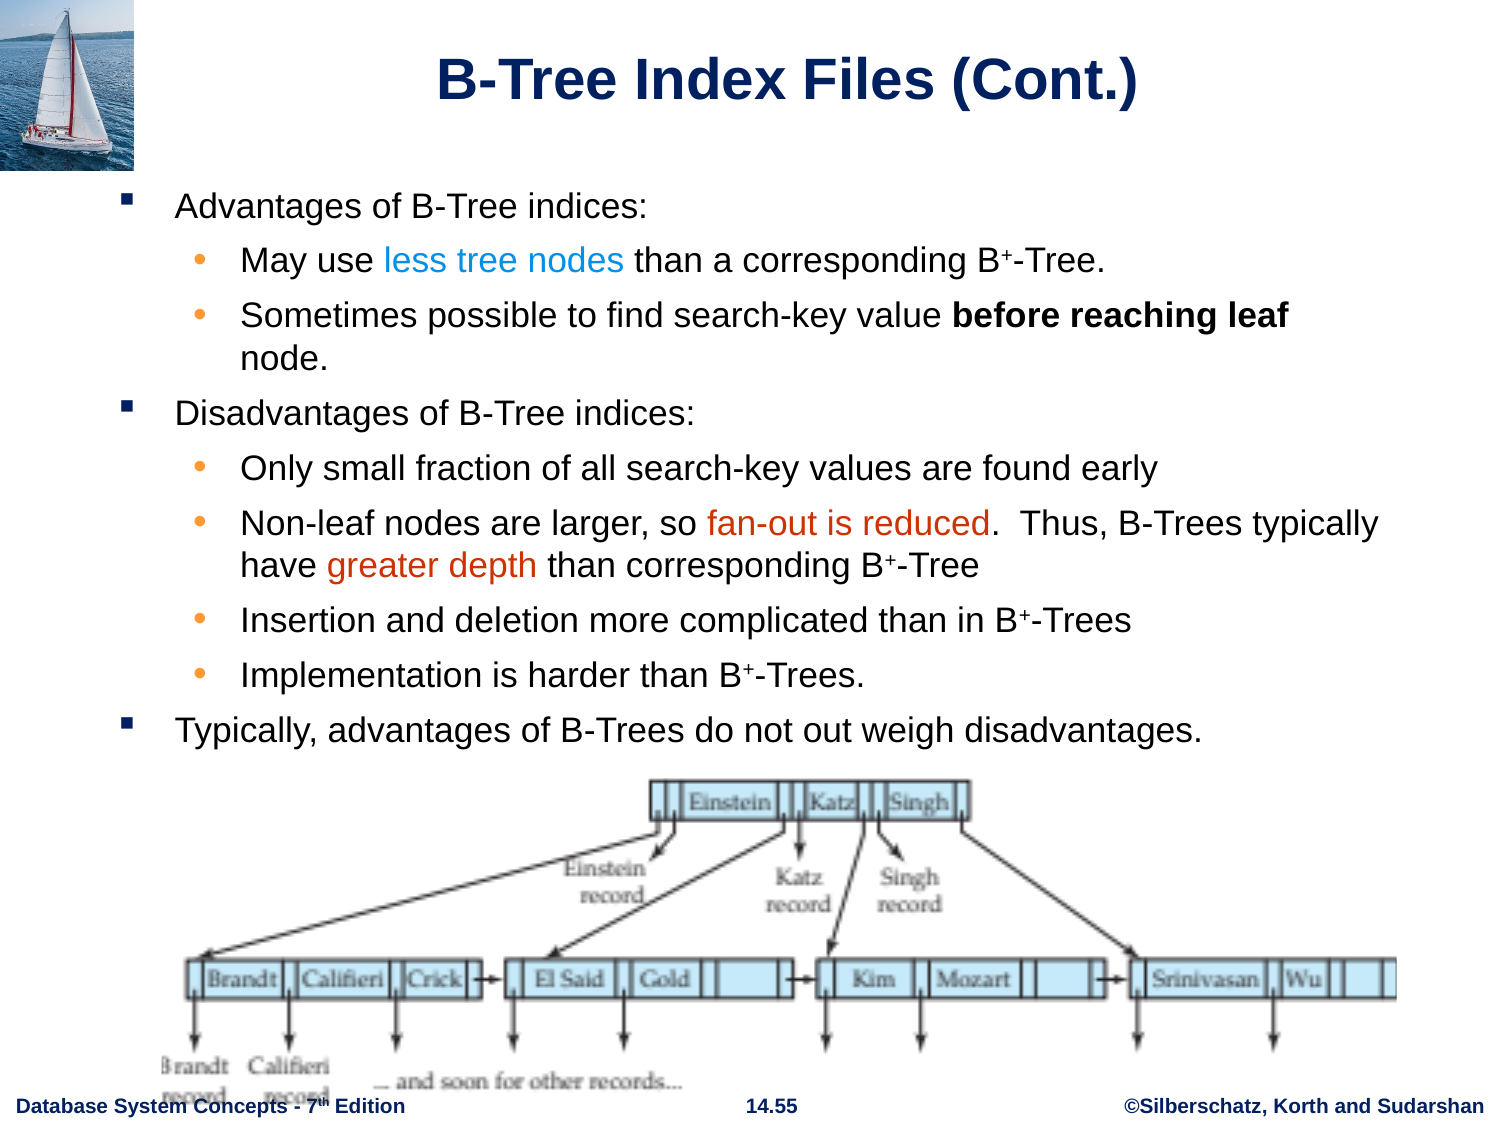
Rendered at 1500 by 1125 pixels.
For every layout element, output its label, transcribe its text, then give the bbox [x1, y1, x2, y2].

list Advantages of B-Tree indices: May use less tree nodes than a corresponding B+-Tree. Sometimes possible to find search-key value before reaching leaf node. Disadvantages of B-Tree indices: Only small fraction of all search-key values are found early Non-leaf nodes are larger, so fan-out is reduced. Thus, B-Trees typically have greater depth than corresponding B+-Tree Insertion and deletion more complicated than in B+-Trees Implementation is harder than B+-Trees. Typically, advantages of B-Trees do not out weigh disadvantages. [103, 175, 1397, 1039]
title B-Tree Index Files (Cont.) [125, 18, 1452, 120]
picture [161, 778, 1397, 1106]
picture [0, 0, 134, 171]
